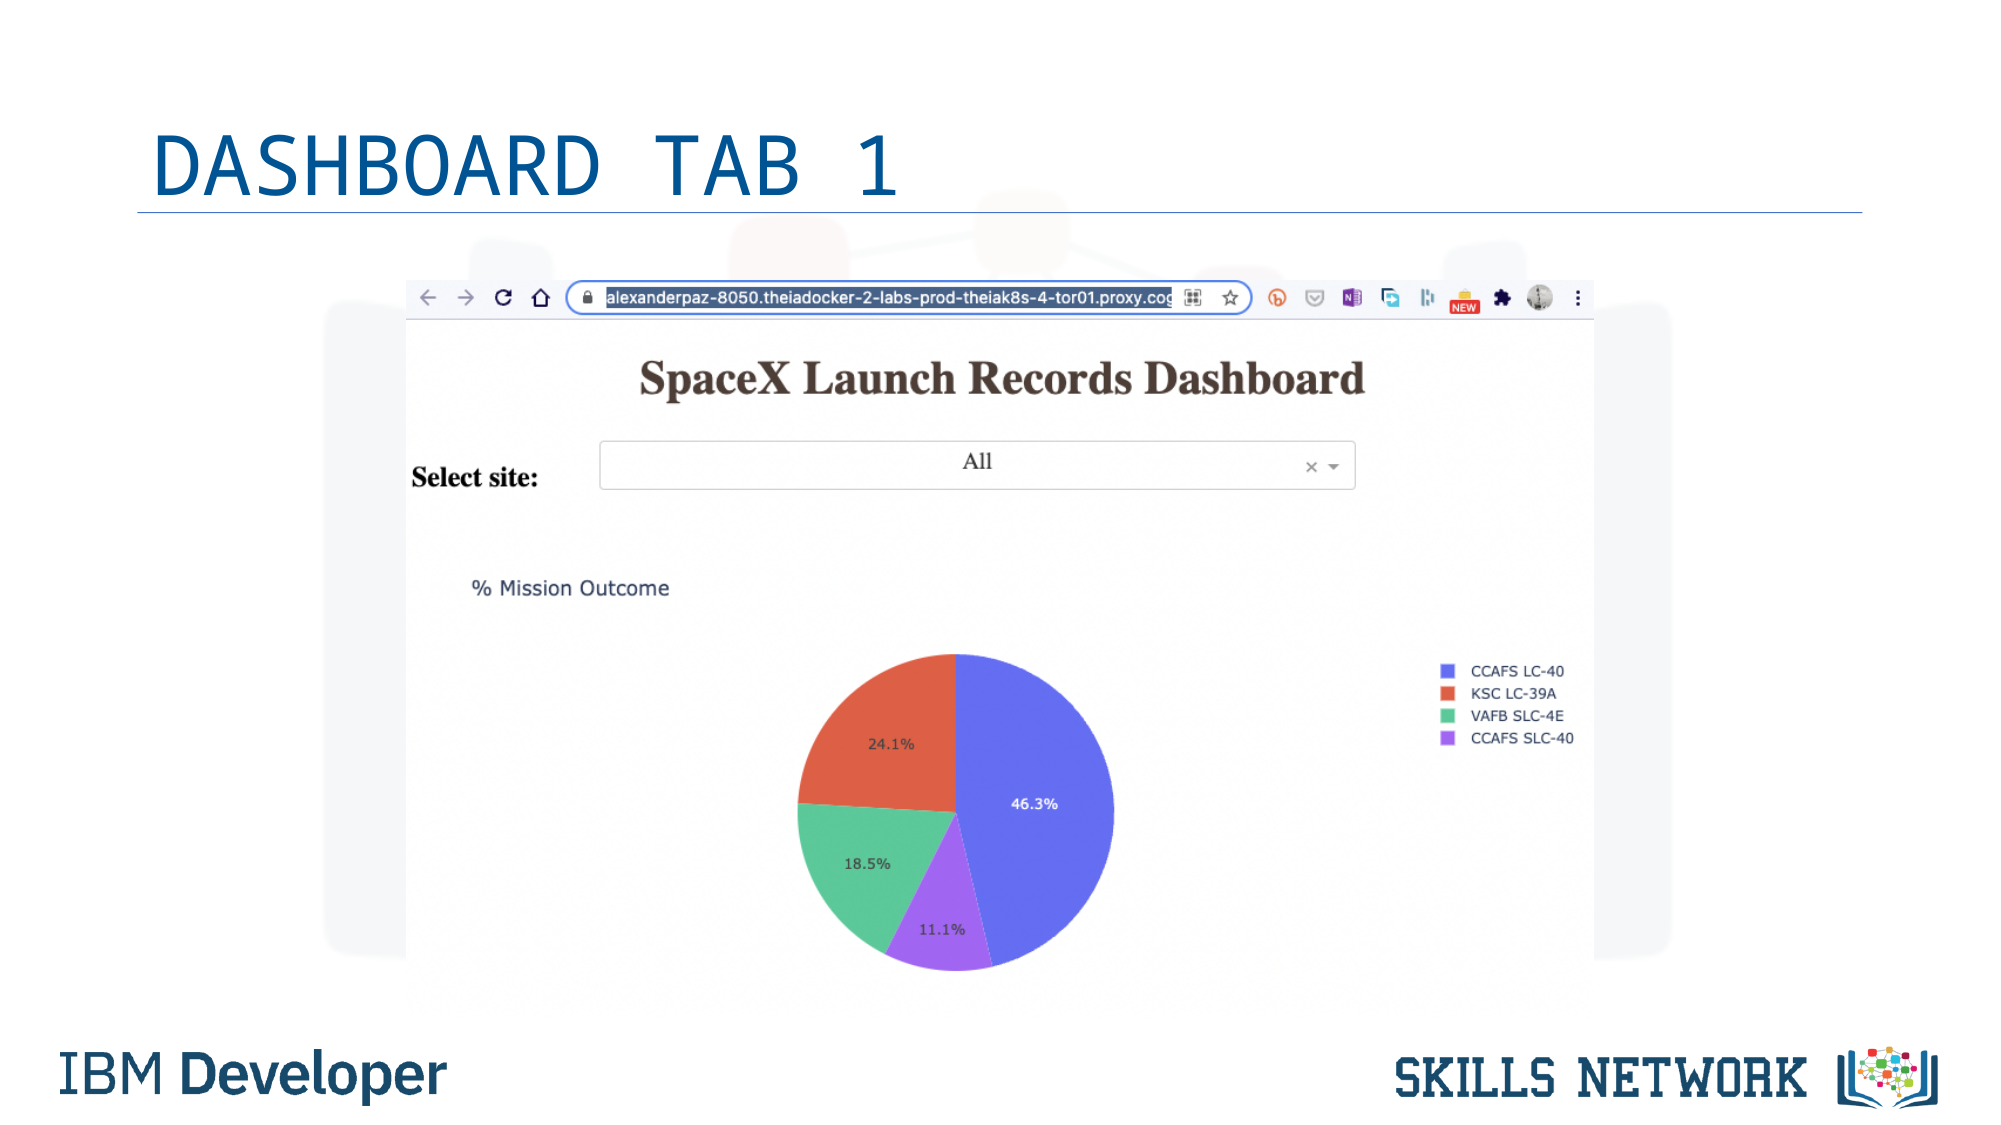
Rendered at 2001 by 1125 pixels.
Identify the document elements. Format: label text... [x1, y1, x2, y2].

picture [1390, 1045, 1945, 1111]
title DASHBOARD TAB 1 [137, 59, 1863, 278]
picture [406, 280, 1594, 1018]
picture [55, 1045, 459, 1108]
